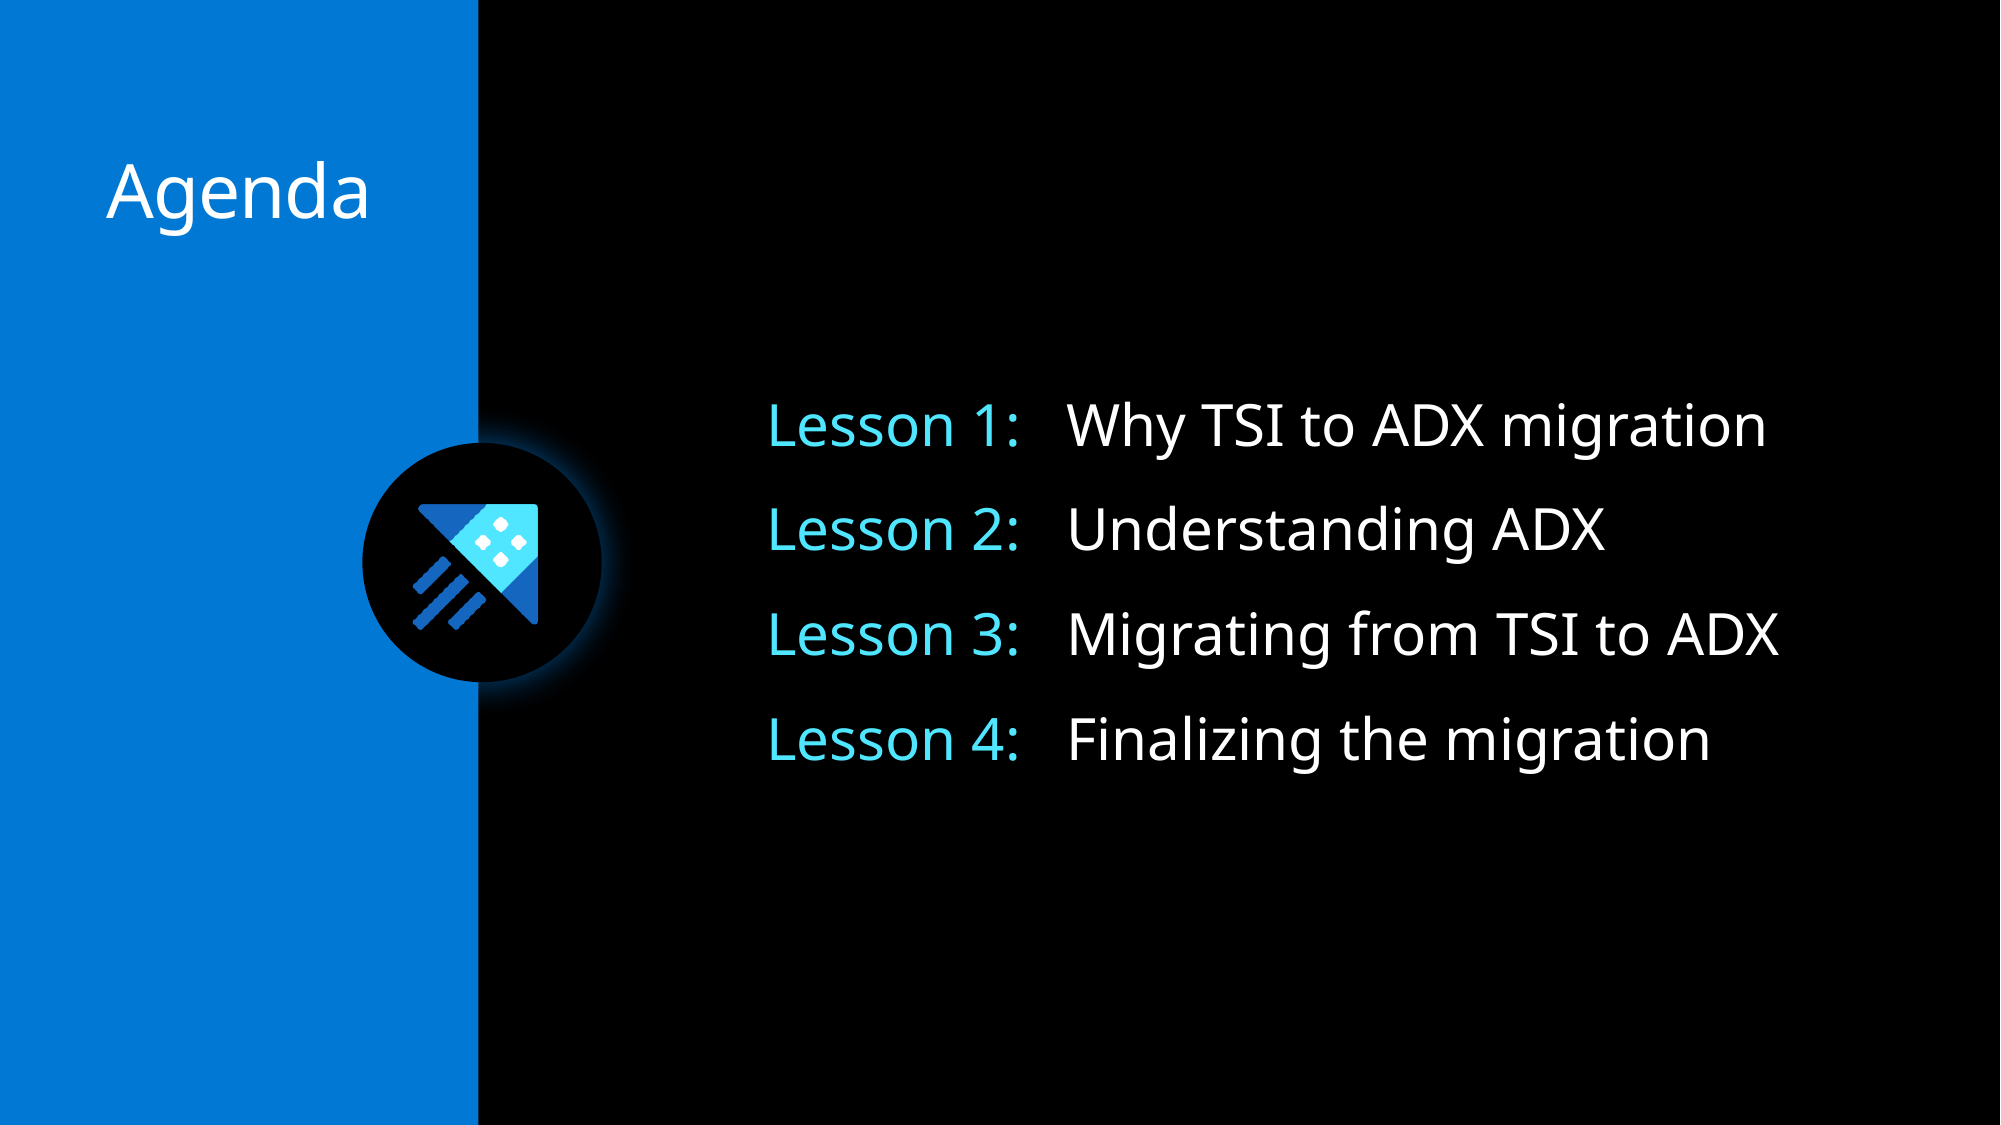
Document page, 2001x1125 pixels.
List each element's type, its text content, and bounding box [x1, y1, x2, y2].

title Agenda [17, 143, 462, 234]
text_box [355, 442, 602, 683]
text_box Lesson 1: Why TSI to ADX migration Lesson 2: Understanding ADX Lesson 3: Migrating from TSI to ADX Lesson 4: Finalizing the migration [766, 352, 1923, 773]
text_box [0, 0, 479, 1125]
